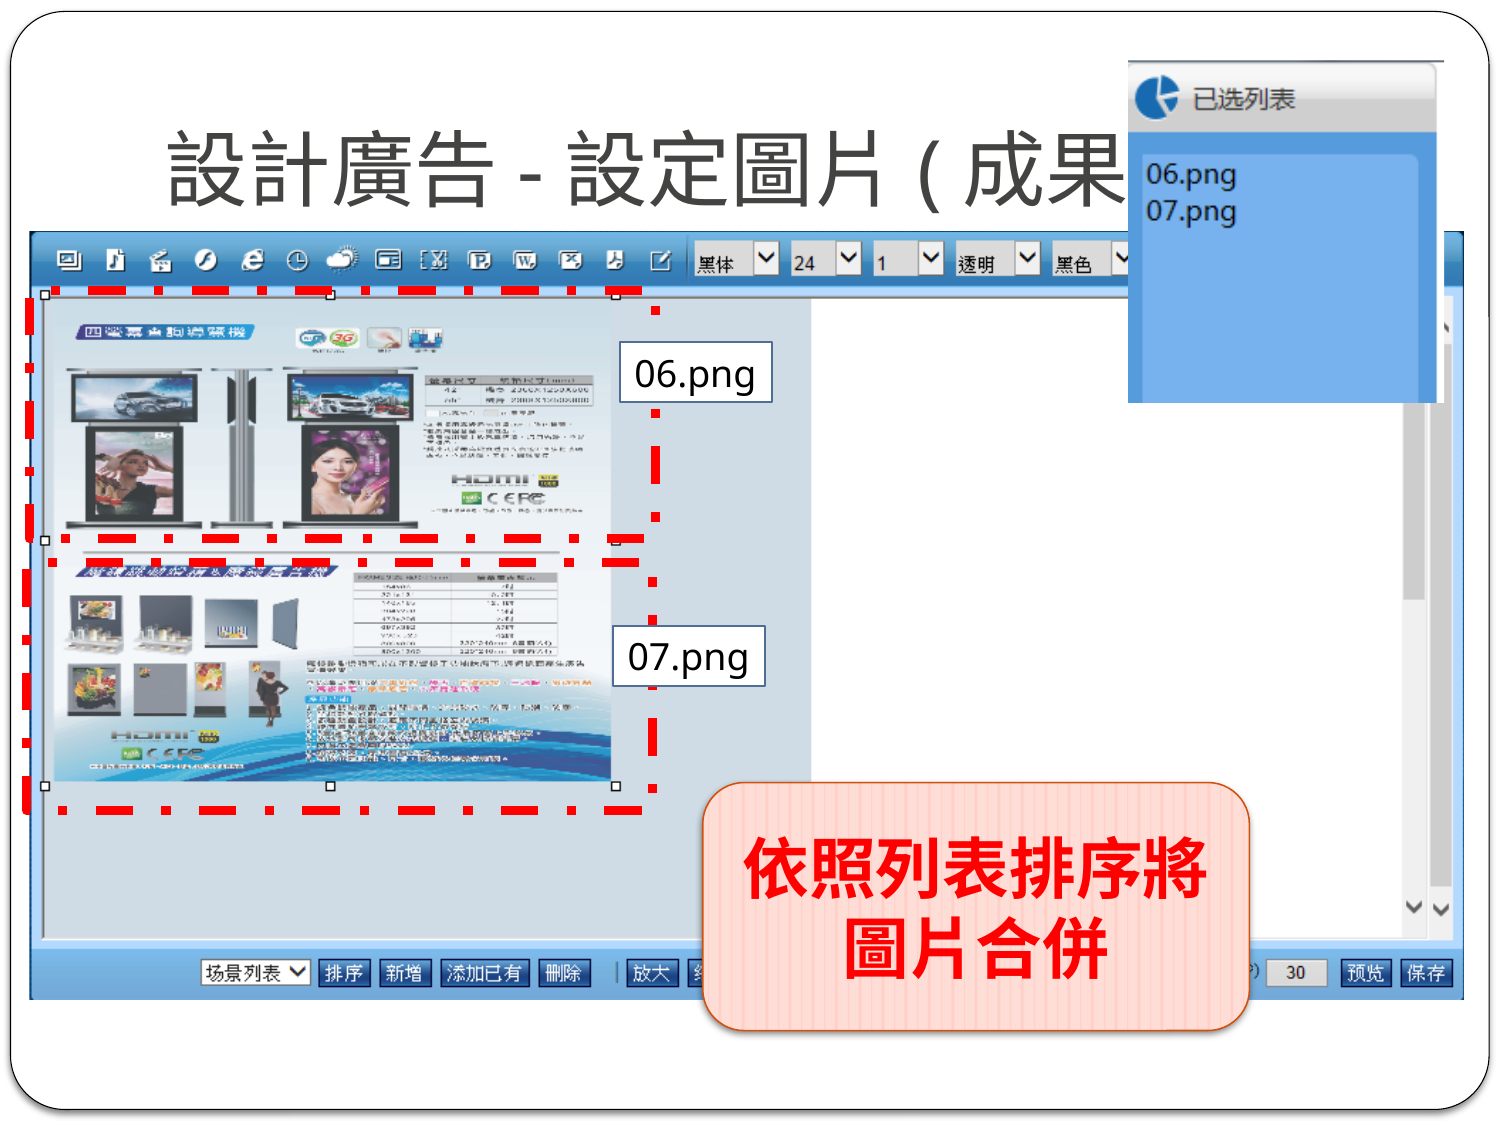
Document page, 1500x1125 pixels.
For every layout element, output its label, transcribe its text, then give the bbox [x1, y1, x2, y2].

title 設計廣告-設定圖片(成果) [150, 45, 1425, 229]
picture [29, 60, 1465, 1000]
text_box 依照列表排序將圖片合併 [706, 1008, 1246, 1032]
